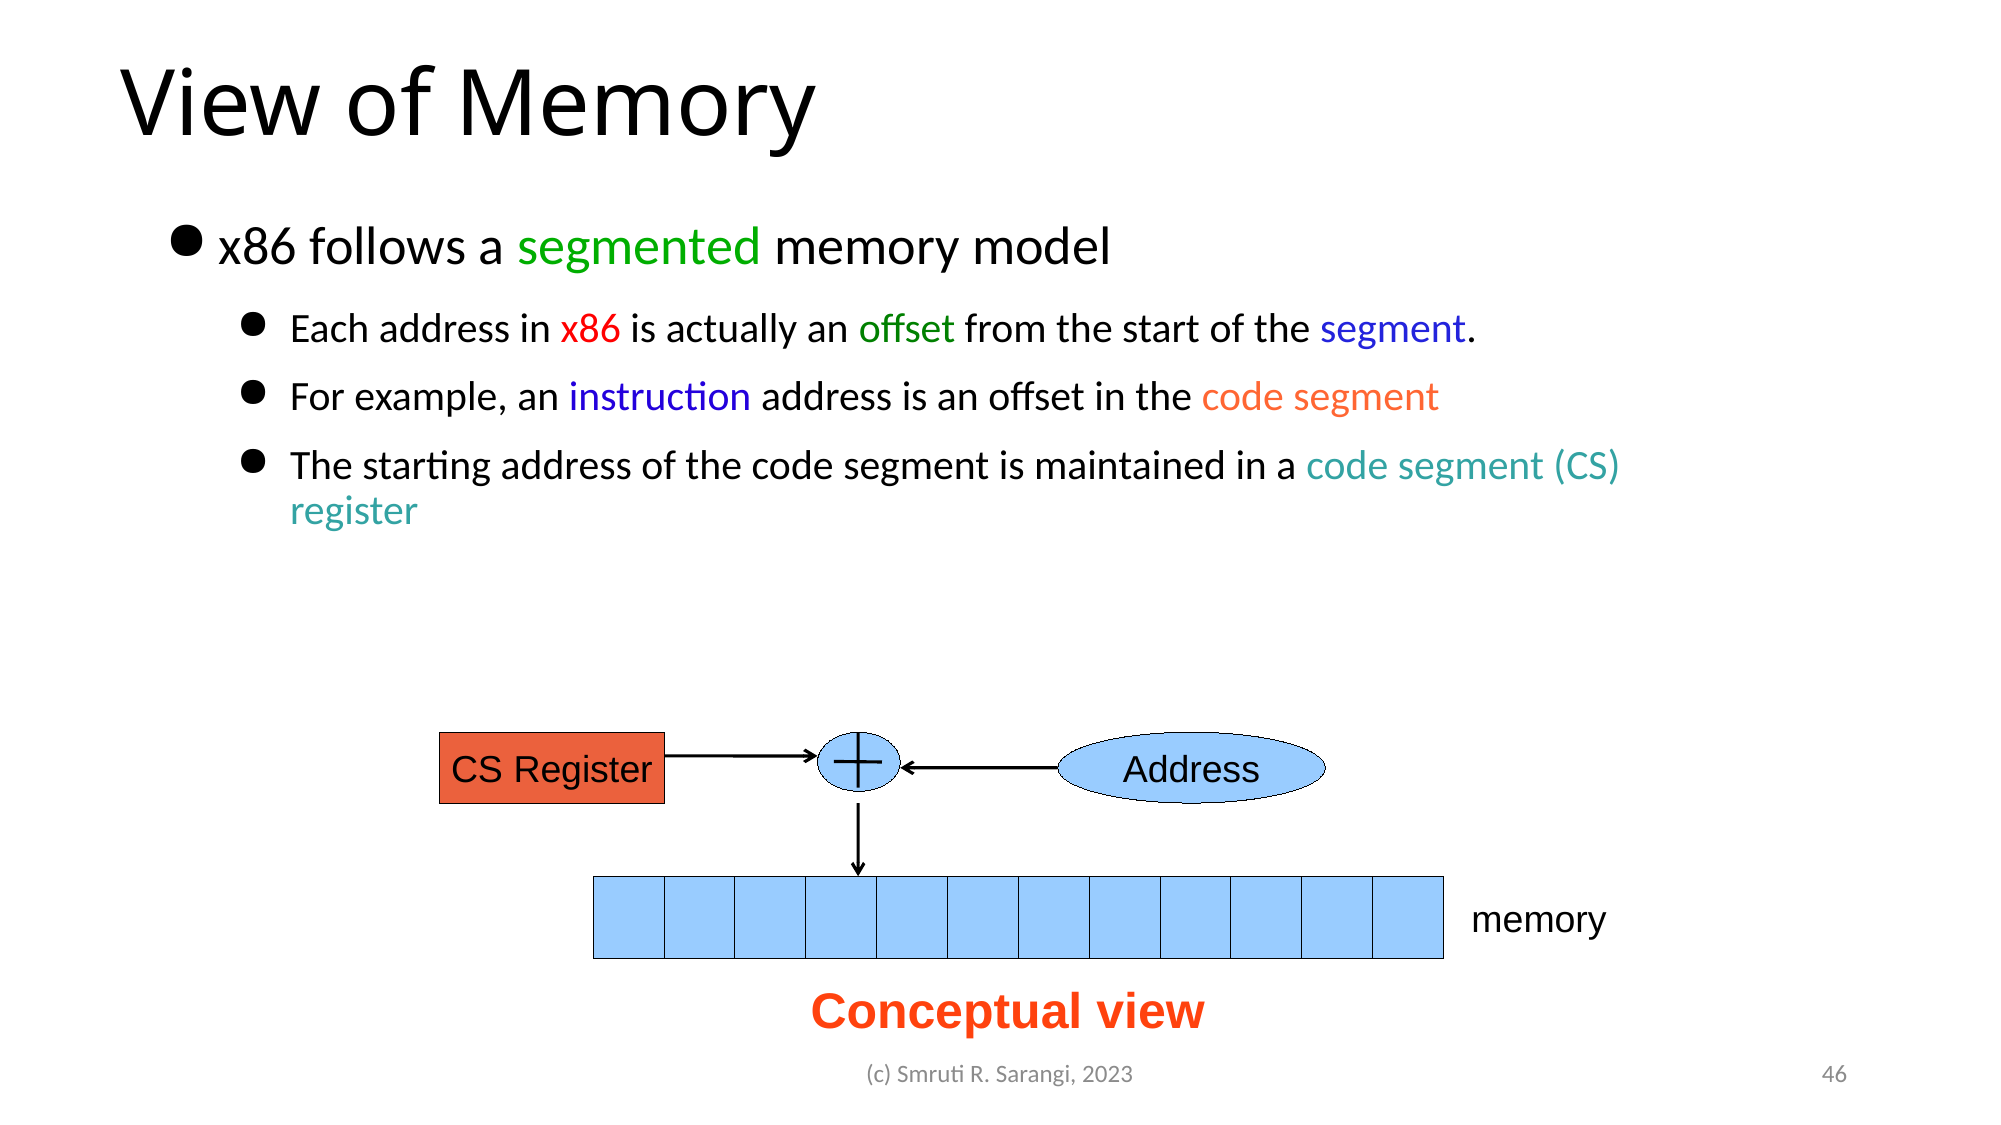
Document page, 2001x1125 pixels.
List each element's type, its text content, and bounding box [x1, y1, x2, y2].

text_box [833, 759, 856, 764]
text_box [664, 876, 734, 959]
footer (c) Smruti R. Sarangi, 2023 [662, 1042, 1338, 1103]
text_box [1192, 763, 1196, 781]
text_box [817, 732, 901, 792]
text_box [860, 760, 883, 764]
text_box [734, 876, 805, 959]
text_box [947, 876, 1018, 959]
text_box [876, 876, 947, 959]
text_box [1160, 876, 1230, 959]
text_box [856, 732, 860, 788]
list x86 follows a segmented memory model Each address in x86 is actually an offset from the start of the segment. For example, an instruction address is an offset in the code segment The starting address of the code segment is maintained in a code segment (CS) register [148, 217, 1747, 598]
text_box [1230, 876, 1301, 959]
text_box [1372, 876, 1444, 959]
text_box CS Register [439, 732, 665, 804]
text_box memory [1456, 888, 1622, 948]
text_box [593, 876, 664, 959]
title View of Memory [120, 28, 1338, 183]
text_box Address [1124, 757, 1146, 781]
text_box [1301, 876, 1372, 959]
text_box [805, 876, 876, 959]
text_box [850, 803, 866, 877]
text_box [900, 760, 1058, 775]
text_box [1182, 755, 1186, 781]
text_box Conceptual view [795, 970, 1221, 1042]
text_box [1089, 876, 1160, 959]
slide_number 46 [1412, 1042, 1863, 1103]
text_box [1018, 876, 1089, 959]
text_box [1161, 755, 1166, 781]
text_box [664, 748, 818, 764]
